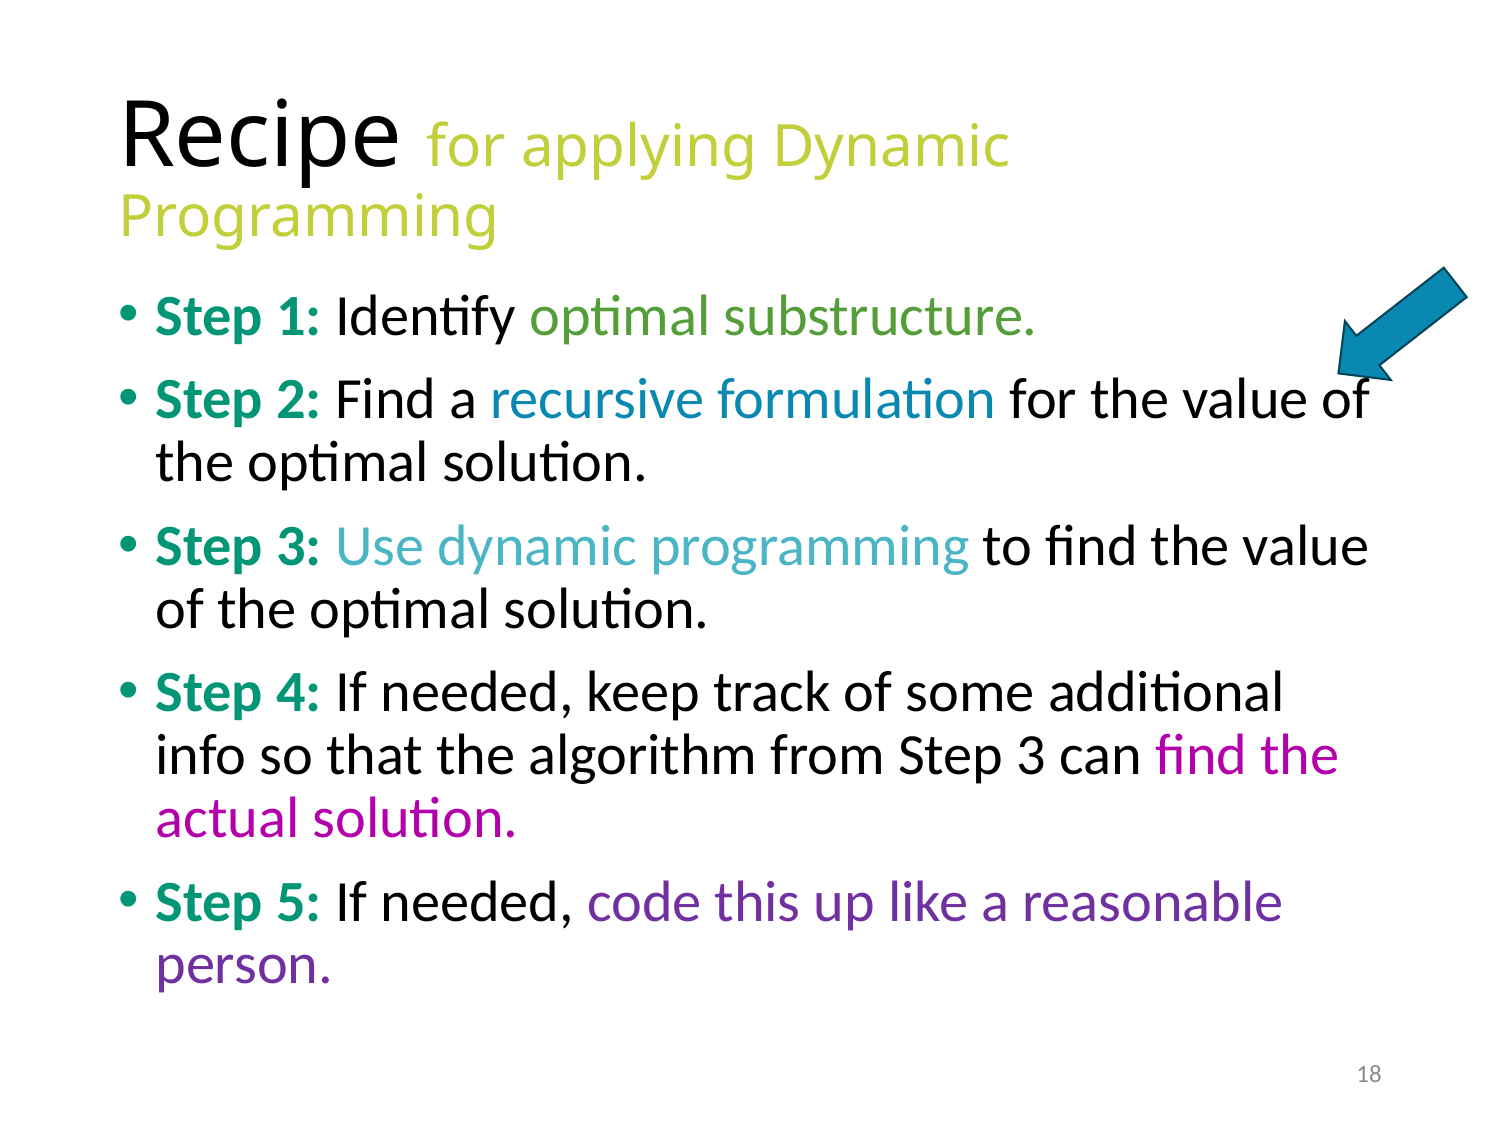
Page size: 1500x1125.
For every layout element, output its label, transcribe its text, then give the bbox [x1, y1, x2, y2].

title Recipe for applying Dynamic Programming [103, 59, 1397, 277]
slide_number 18 [1059, 1042, 1397, 1103]
text_box [1337, 266, 1469, 382]
list Step 1: Identify optimal substructure. Step 2: Find a recursive formulation for the value of the optimal solution. Step 3: Use dynamic programming to find the value of the optimal solution. Step 4: If needed, keep track of some additional info so that the algorithm from Step 3 can find the actual solution. Step 5: If needed, code this up like a reasonable person. [103, 277, 1397, 1125]
